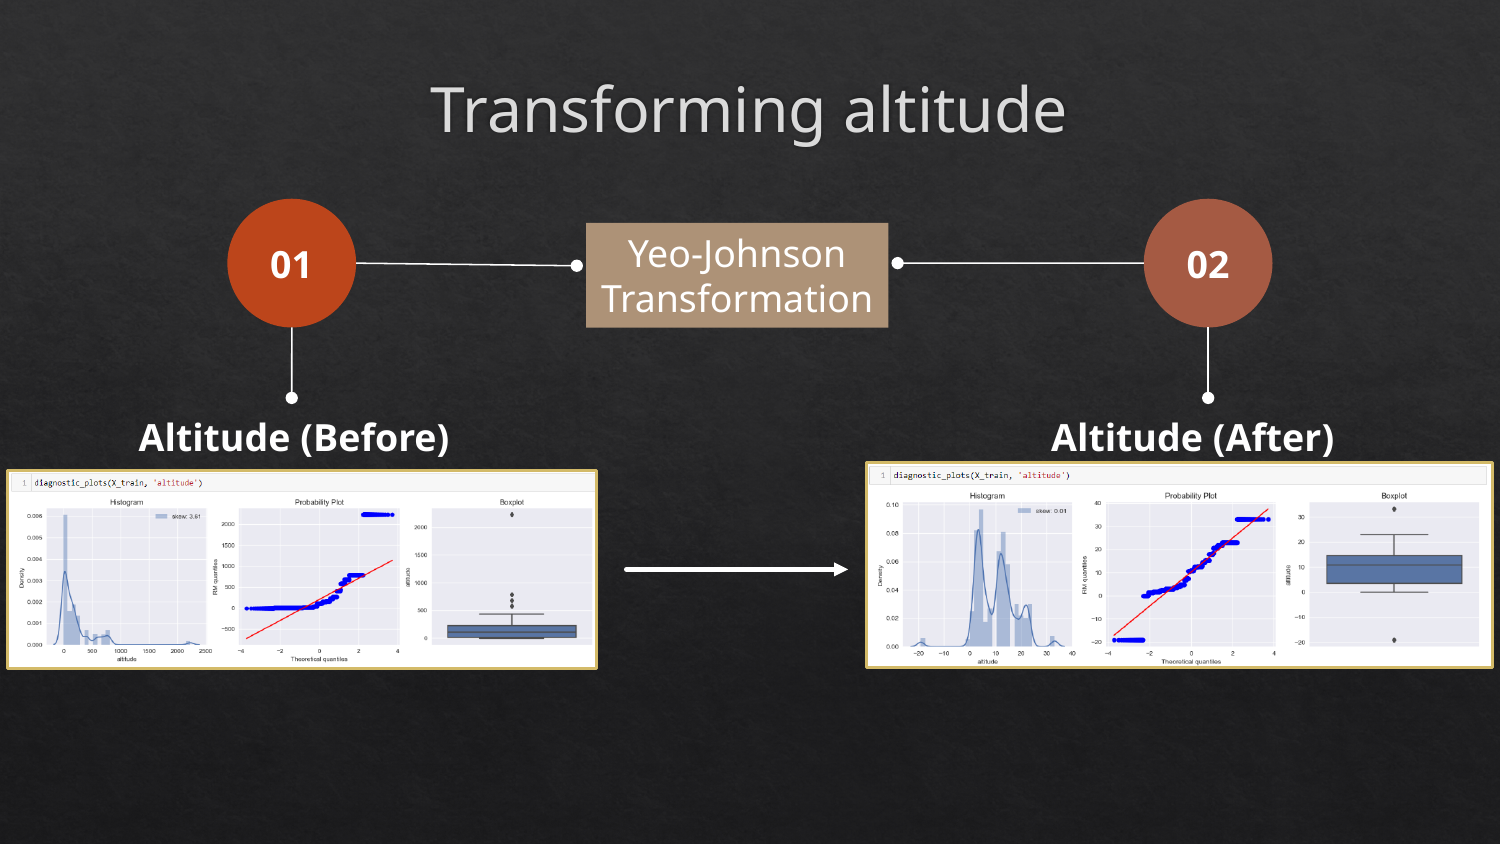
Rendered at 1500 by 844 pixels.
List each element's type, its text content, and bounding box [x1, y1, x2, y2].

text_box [355, 262, 578, 267]
picture [867, 463, 1491, 667]
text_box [54, 198, 535, 465]
title Transforming altitude [113, 48, 1387, 168]
text_box Yeo-Johnson Transformation [586, 222, 889, 328]
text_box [952, 198, 1433, 459]
picture [9, 471, 596, 667]
